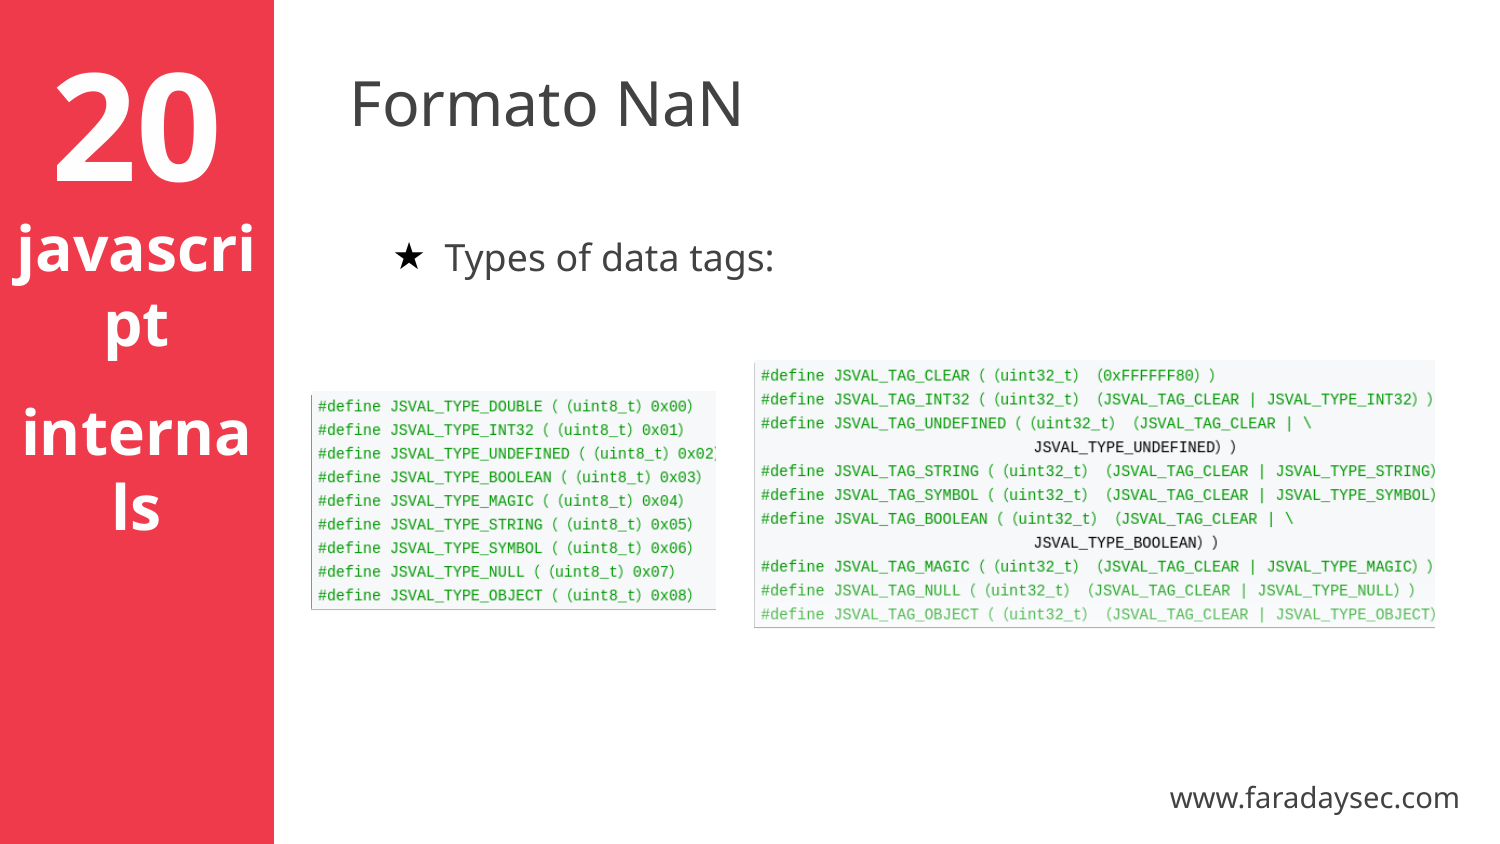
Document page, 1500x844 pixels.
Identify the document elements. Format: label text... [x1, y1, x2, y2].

picture [311, 391, 717, 610]
text_box javascript internals [0, 194, 274, 512]
text_box Types of data tags: [354, 212, 1005, 333]
picture [753, 360, 1436, 627]
text_box 20 [0, 88, 274, 154]
text_box Formato NaN [334, 33, 1449, 154]
